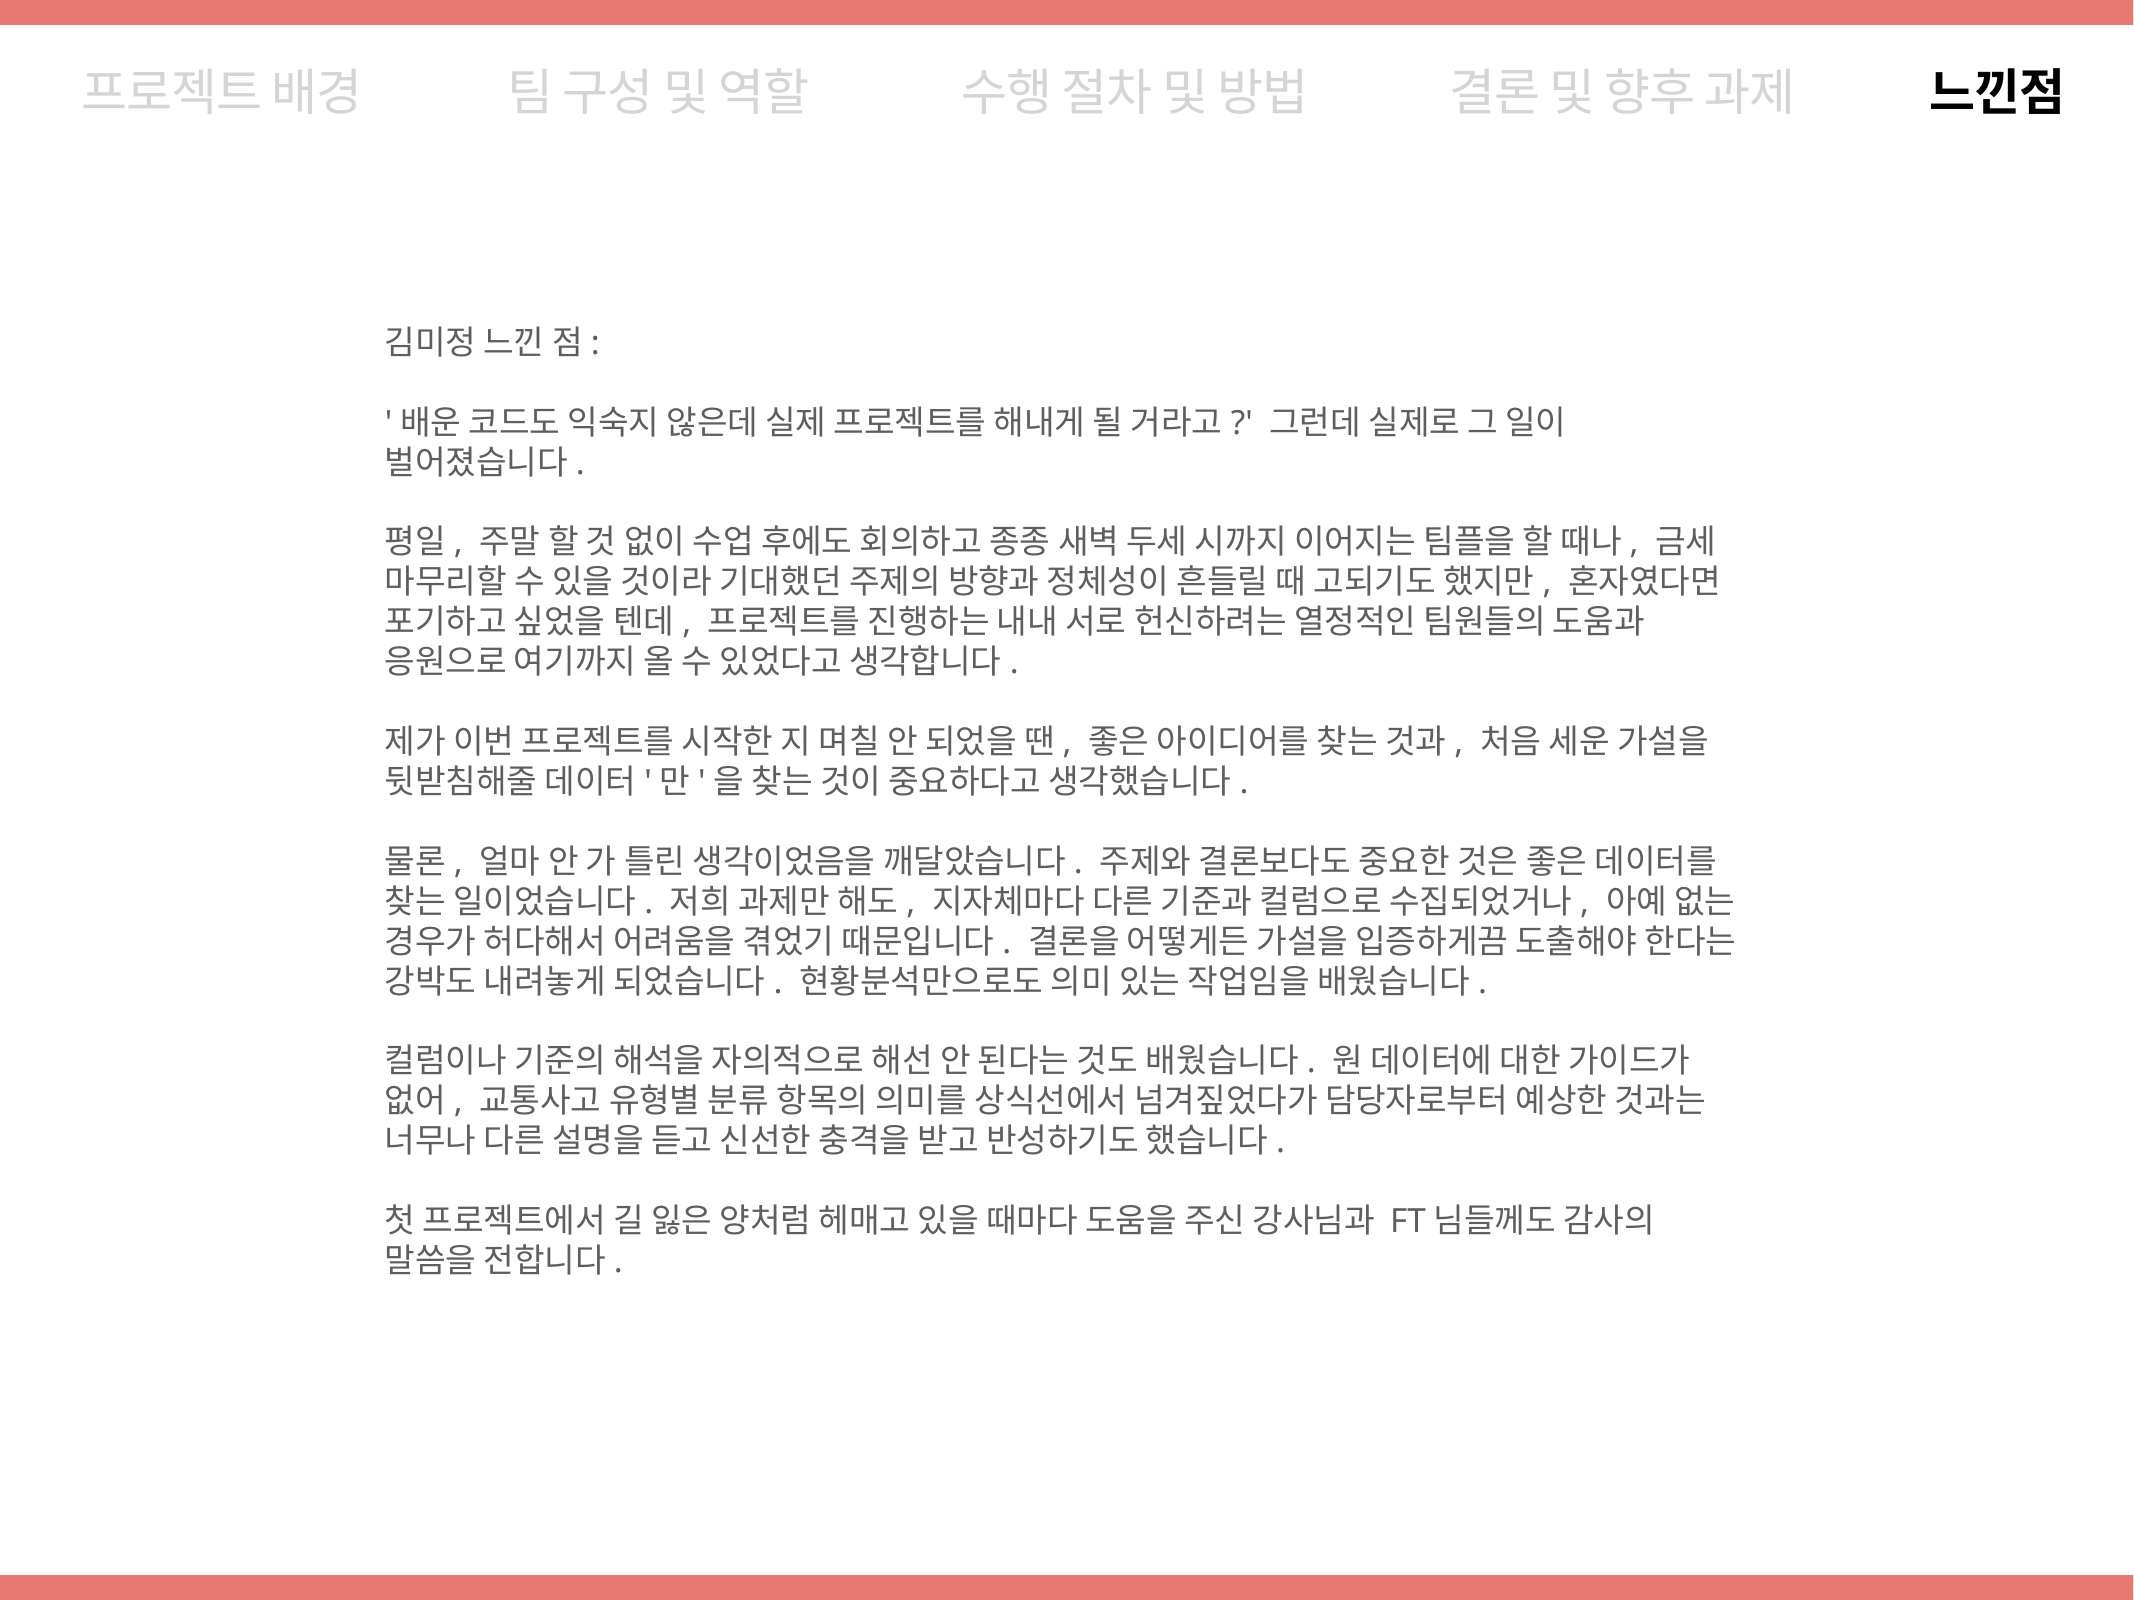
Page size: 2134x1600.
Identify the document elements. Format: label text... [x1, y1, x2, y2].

text_box [0, 0, 2134, 25]
text_box 느낀점 [1839, 59, 2134, 130]
text_box 프로젝트 배경 [17, 59, 427, 130]
text_box 결론 및 향후 과제 [1379, 59, 1839, 130]
text_box 수행 절차 및 방법 [892, 59, 1378, 130]
text_box 팀 구성 및 역할 [427, 59, 892, 130]
text_box [0, 1575, 2134, 1600]
text_box 김미정 느낀 점: '배운 코드도 익숙지 않은데 실제 프로젝트를 해내게 될 거라고?' 그런데 실제로 그 일이 벌어졌습니다. 평일, 주말 할 것 없이 수업 후에도 회의하고 종종 새벽 두세 시까지 이어지는 팀플을 할 때나, 금세 마무리할 수 있을 것이라 기대했던 주제의 방향과 정체성이 흔들릴 때 고되기도 했지만, 혼자였다면 포기하고 싶었을 텐데, 프로젝트를 진행하는 내내 서로 헌신하려는 열정적인 팀원들의 도움과 응원으로 여기까지 올 수 있었다고 생각합니다. 제가 이번 프로젝트를 시작한 지 며칠 안 되었을 땐, 좋은 아이디어를 찾는 것과, 처음 세운 가설을 뒷받침해줄 데이터'만'을 찾는 것이 중요하다고 생각했습니다. 물론, 얼마 안 가 틀린 생각이었음을 깨달았습니다. 주제와 결론보다도 중요한 것은 좋은 데이터를 찾는 일이었습니다. 저희 과제만 해도, 지자체마다 다른 기준과 컬럼으로 수집되었거나, 아예 없는 경우가 허다해서 어려움을 겪었기 때문입니다. 결론을 어떻게든 가설을 입증하게끔 도출해야 한다는 강박도 내려놓게 되었습니다. 현황분석만으로도 의미 있는 작업임을 배웠습니다. 컬럼이나 기준의 해석을 자의적으로 해선 안 된다는 것도 배웠습니다. 원 데이터에 대한 가이드가 없어, 교통사고 유형별 분류 항목의 의미를 상식선에서 넘겨짚었다가 담당자로부터 예상한 것과는 너무나 다른 설명을 듣고 신선한 충격을 받고 반성하기도 했습니다. 첫 프로젝트에서 길 잃은 양처럼 헤매고 있을 때마다 도움을 주신 강사님과 FT님들께도 감사의 말씀을 전합니다. [376, 312, 1757, 1288]
